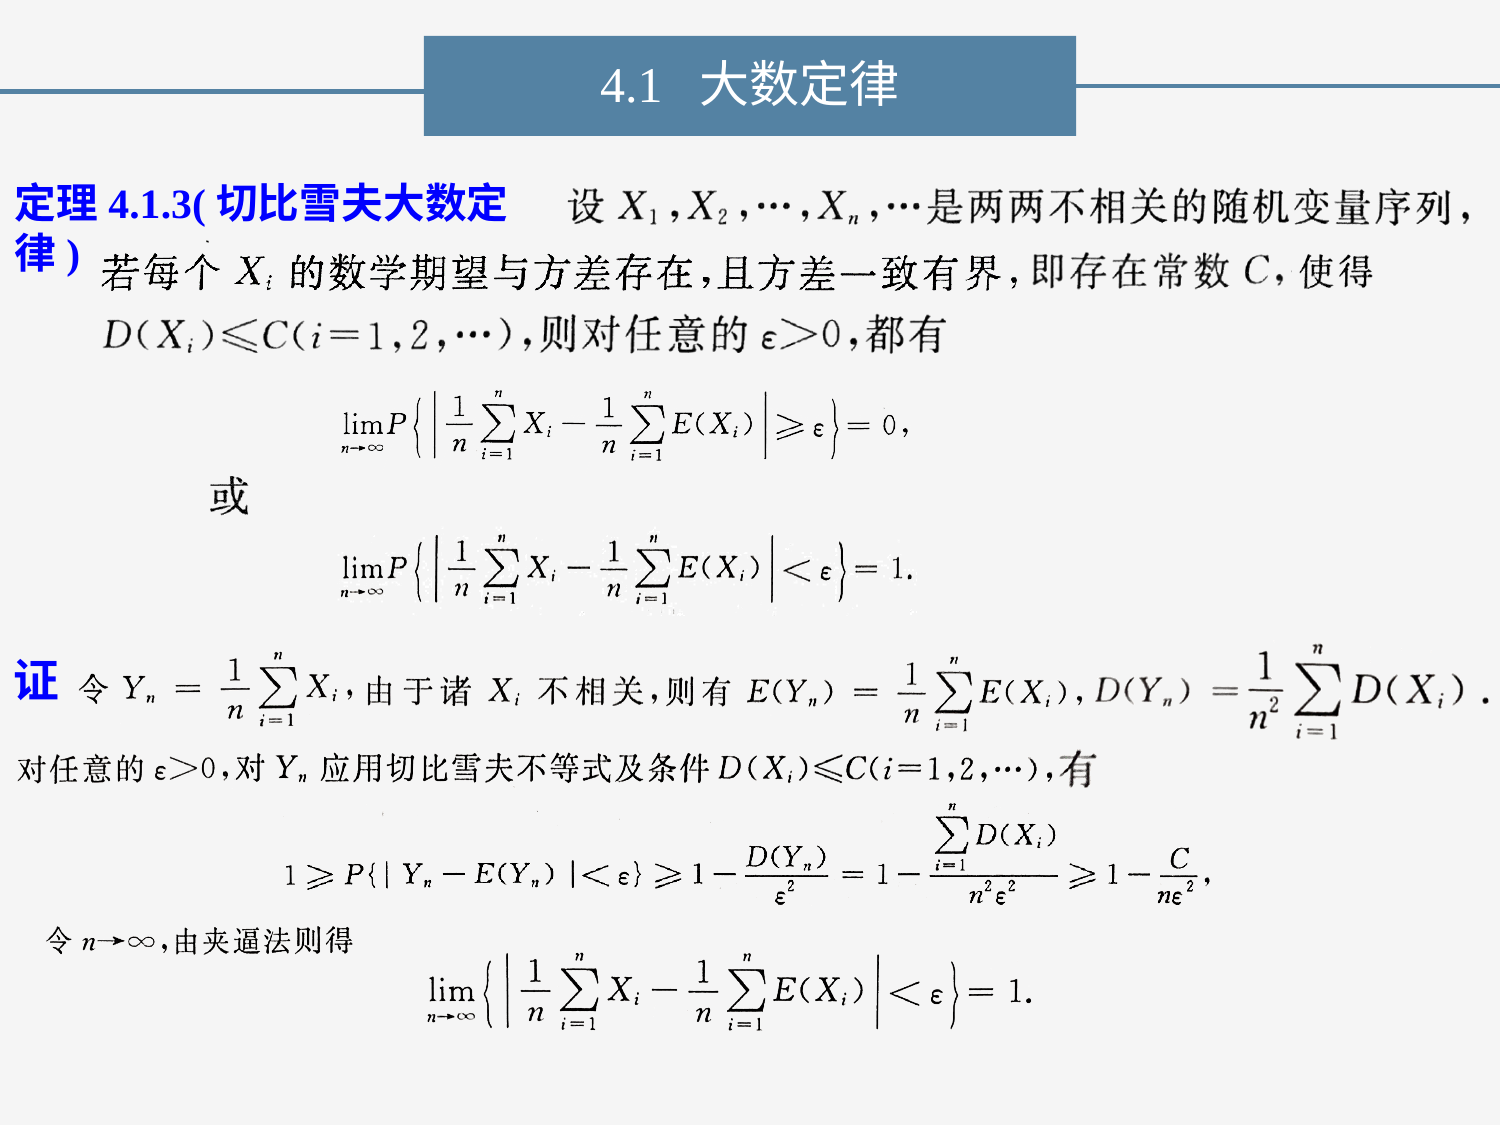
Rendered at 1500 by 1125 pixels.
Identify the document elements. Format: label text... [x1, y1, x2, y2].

text_box 4.1 大数定律 [423, 35, 1077, 136]
picture [365, 655, 1087, 736]
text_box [16, 744, 1101, 793]
text_box 定理4.1.3(切比雪夫大数定律) [0, 169, 548, 284]
picture [273, 801, 1216, 911]
picture [334, 518, 917, 616]
picture [423, 948, 1032, 1035]
picture [1092, 637, 1496, 741]
picture [41, 921, 361, 960]
picture [93, 172, 1479, 369]
text_box 证 [0, 643, 74, 714]
picture [77, 649, 361, 730]
picture [197, 473, 253, 519]
picture [334, 378, 917, 474]
